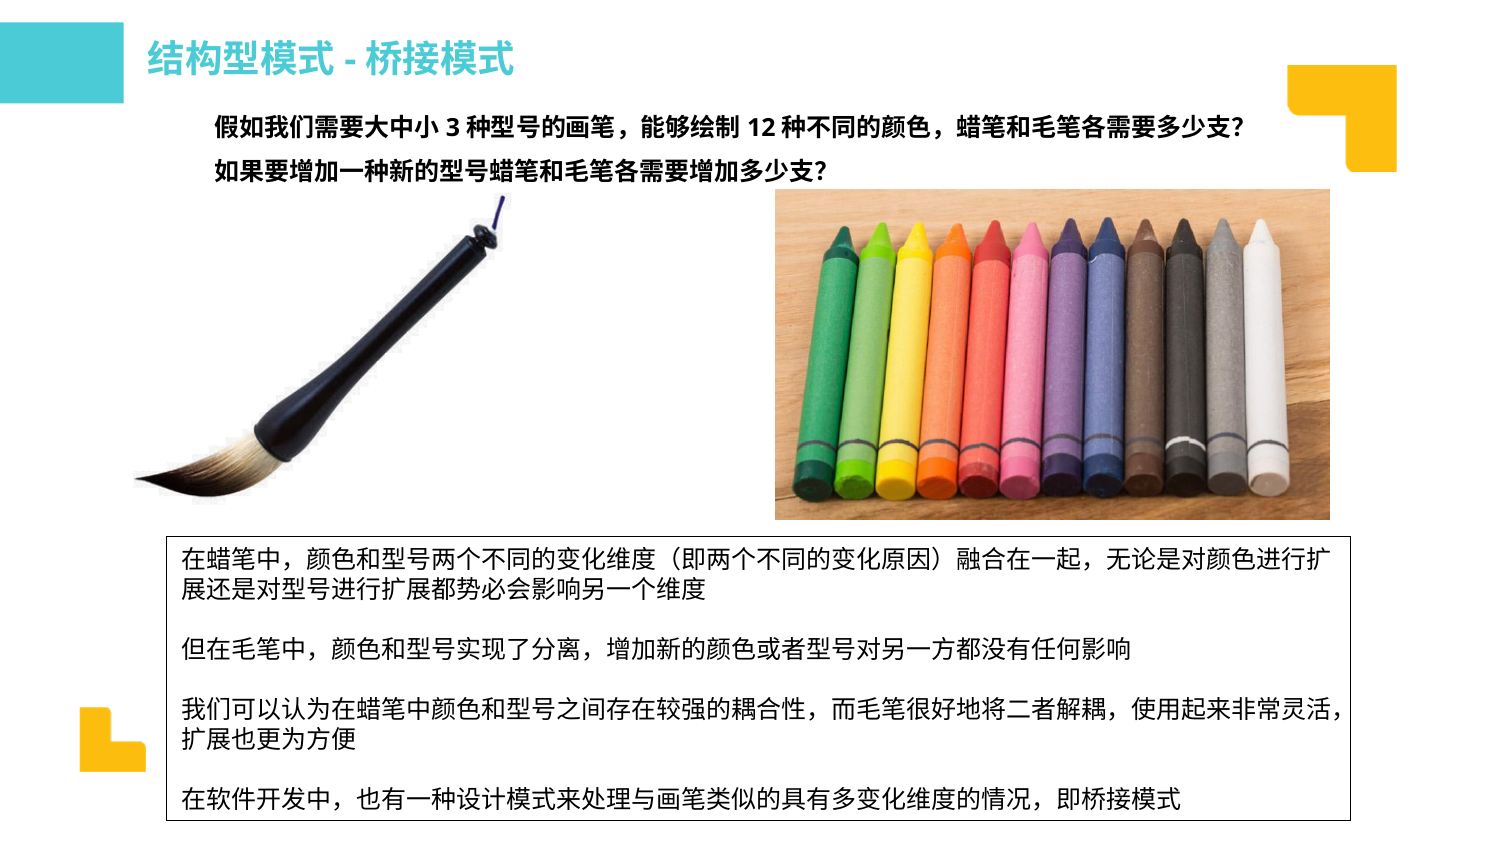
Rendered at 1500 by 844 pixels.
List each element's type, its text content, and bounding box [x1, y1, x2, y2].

list 结构型模式-桥接模式 [132, 35, 736, 105]
picture [0, 118, 633, 571]
picture [775, 189, 1330, 520]
picture [1287, 65, 1397, 172]
text_box [0, 22, 124, 104]
text_box 在蜡笔中，颜色和型号两个不同的变化维度（即两个不同的变化原因）融合在一起，无论是对颜色进行扩展还是对型号进行扩展都势必会影响另一个维度 但在毛笔中，颜色和型号实现了分离，增加新的颜色或者型号对另一方都没有任何影响 我们可以认为在蜡笔中颜色和型号之间存在较强的耦合性，而毛笔很好地将二者解耦，使用起来非常灵活，扩展也更为方便 在软件开发中，也有一种设计模式来处理与画笔类似的具有多变化维度的情况，即桥接模式 [166, 536, 1351, 821]
picture [80, 708, 145, 771]
text_box 假如我们需要大中小3种型号的画笔，能够绘制12种不同的颜色，蜡笔和毛笔各需要多少支？ 如果要增加一种新的型号蜡笔和毛笔各需要增加多少支？ [200, 88, 1303, 173]
